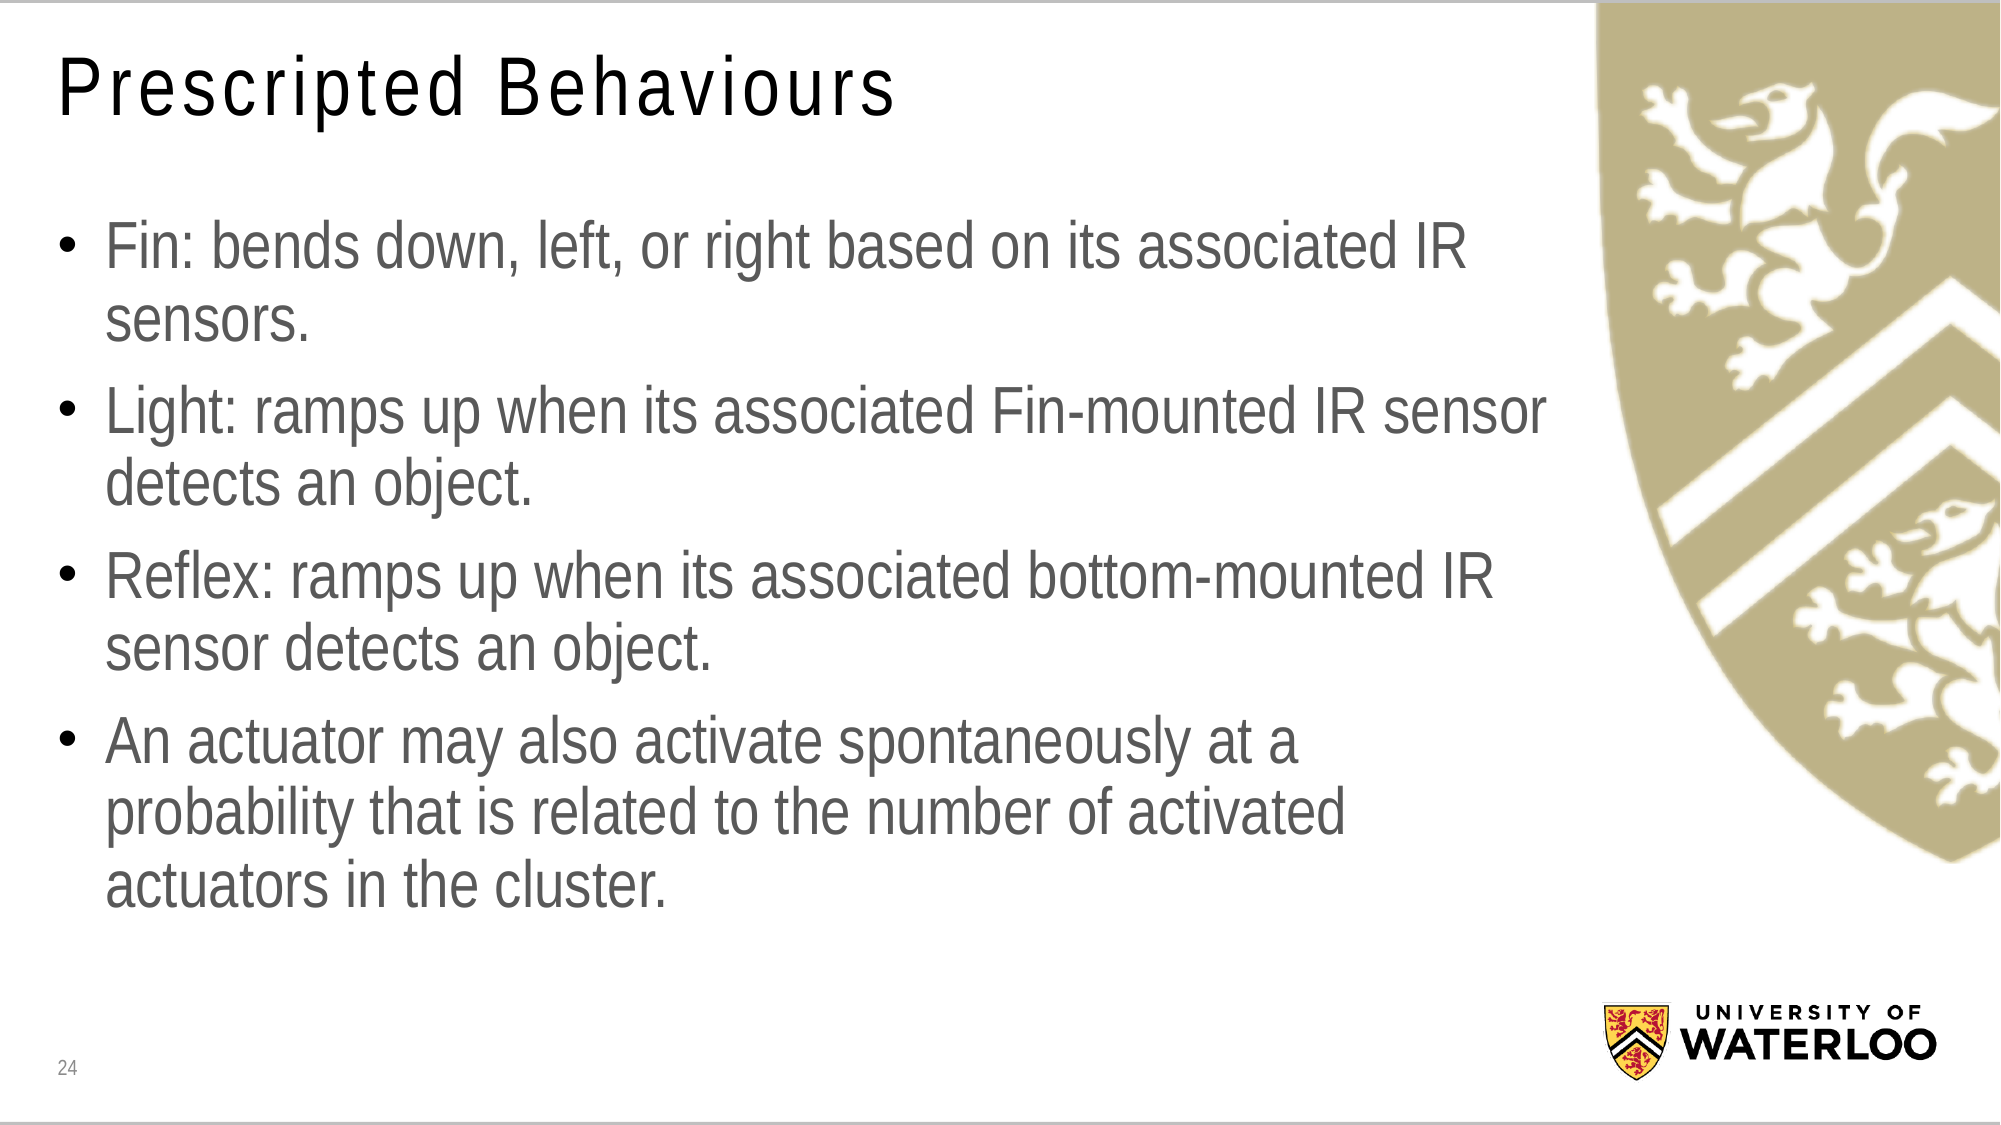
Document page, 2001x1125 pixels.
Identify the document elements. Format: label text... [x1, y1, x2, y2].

title Prescripted Behaviours [42, 11, 1580, 170]
slide_number 24 [42, 1046, 134, 1088]
picture [1567, 962, 1973, 1110]
list Fin: bends down, left, or right based on its associated IR sensors. Light: ramps up when its associated Fin-mounted IR sensor detects an object. Reflex: ramps up when its associated bottom-mounted IR sensor detects an object. An actuator may also activate spontaneously at a probability that is related to the number of activated actuators in the cluster. [42, 204, 1580, 1037]
